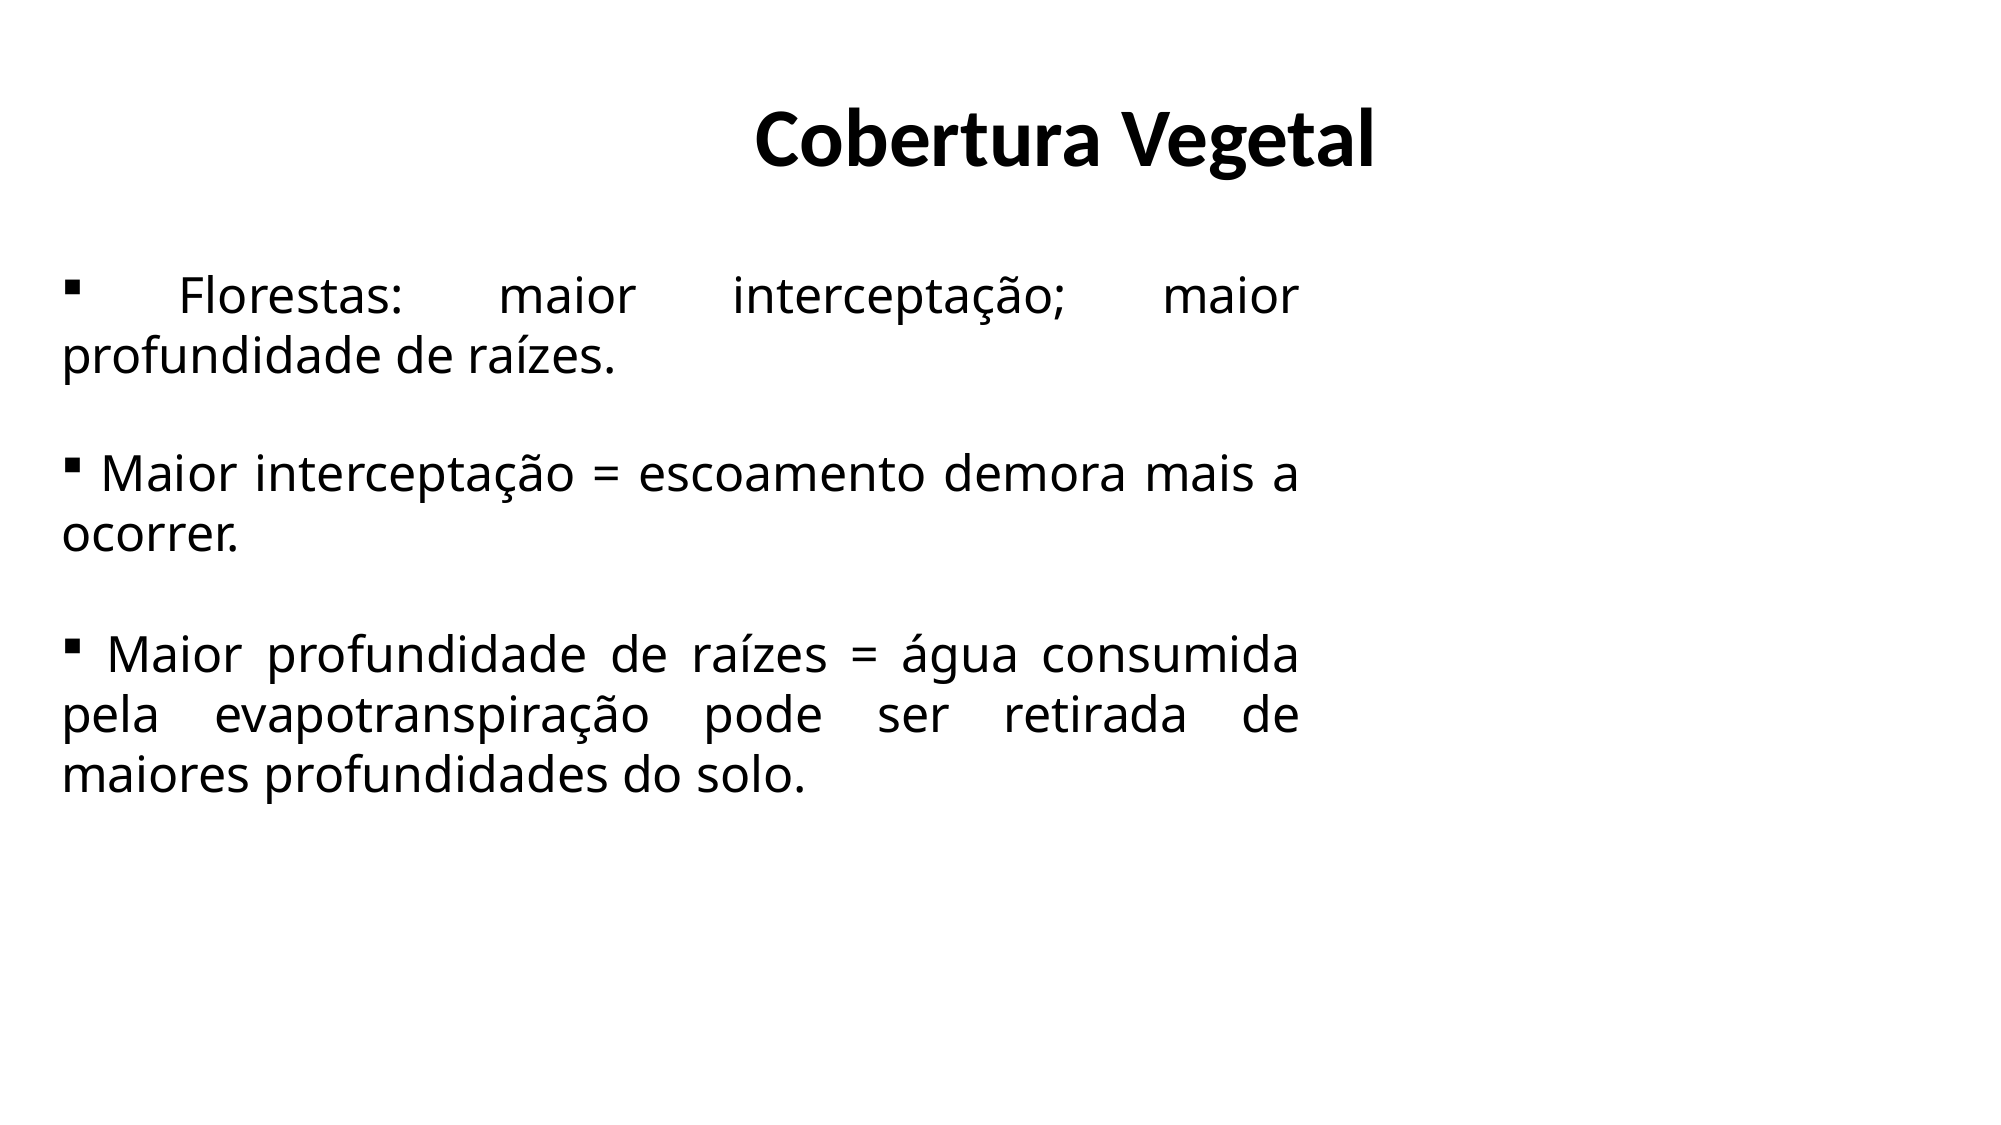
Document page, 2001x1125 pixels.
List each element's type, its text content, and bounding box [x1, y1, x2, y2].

text_box Florestas: maior interceptação; maior profundidade de raízes. [46, 256, 1316, 391]
text_box Maior interceptação = escoamento demora mais a ocorrer. [46, 434, 1316, 569]
text_box Cobertura Vegetal [435, 75, 1698, 190]
text_box Maior profundidade de raízes = água consumida pela evapotranspiração pode ser retirada de maiores profundidades do solo. [46, 615, 1316, 810]
